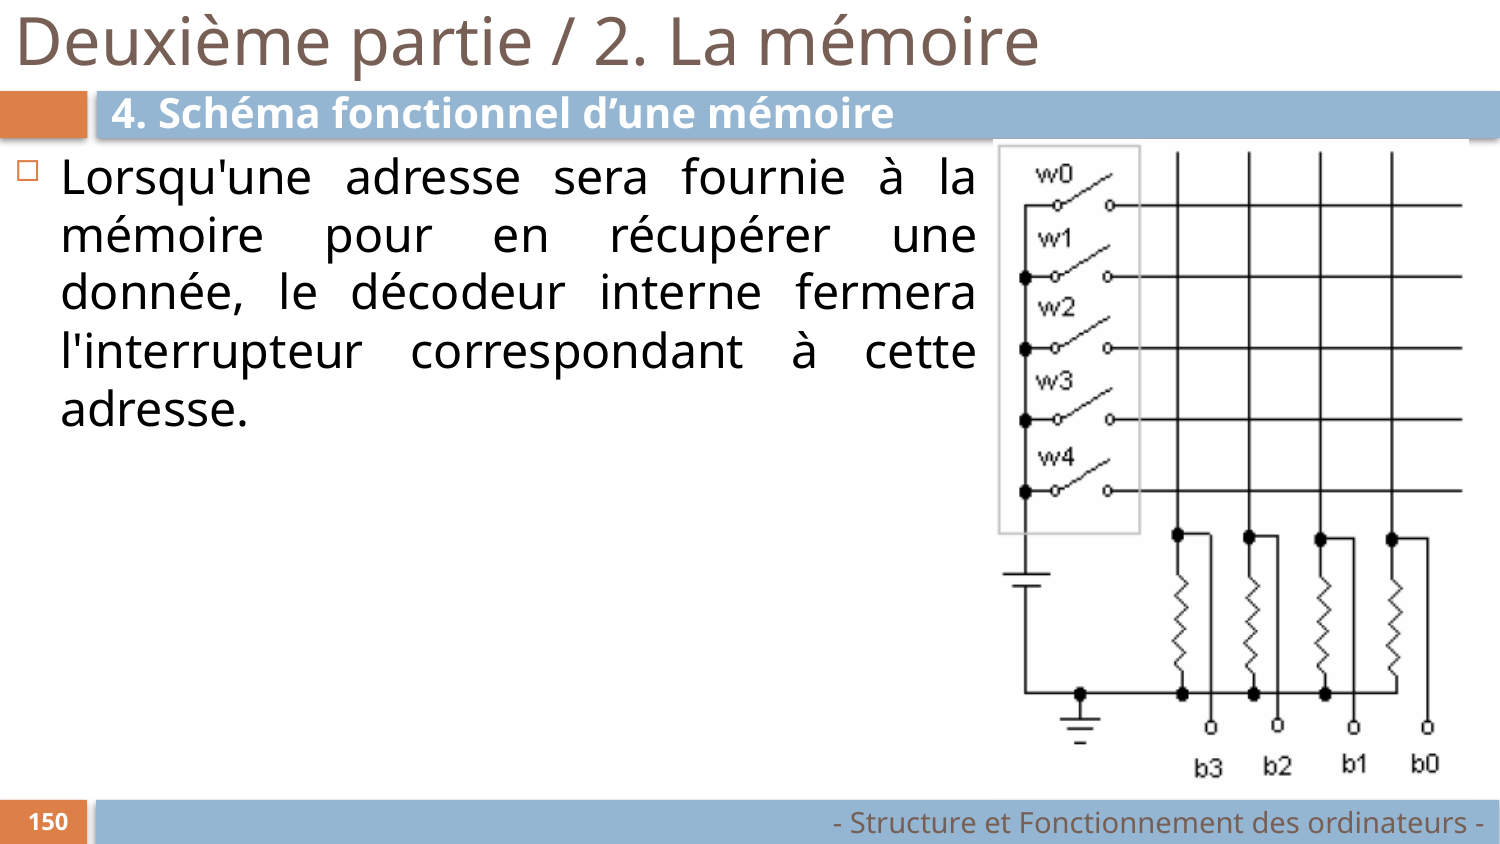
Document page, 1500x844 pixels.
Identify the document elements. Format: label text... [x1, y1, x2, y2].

picture [993, 139, 1469, 793]
list Lorsqu'une adresse sera fournie à la mémoire pour en récupérer une donnée, le décodeur interne fermera l'interrupteur correspondant à cette adresse. [0, 138, 994, 446]
text_box 4. Schéma fonctionnel d’une mémoire [96, 91, 1500, 133]
footer - Structure et Fonctionnement des ordinateurs - [112, 799, 1500, 844]
title Deuxième partie / 2. La mémoire [0, 0, 1500, 80]
